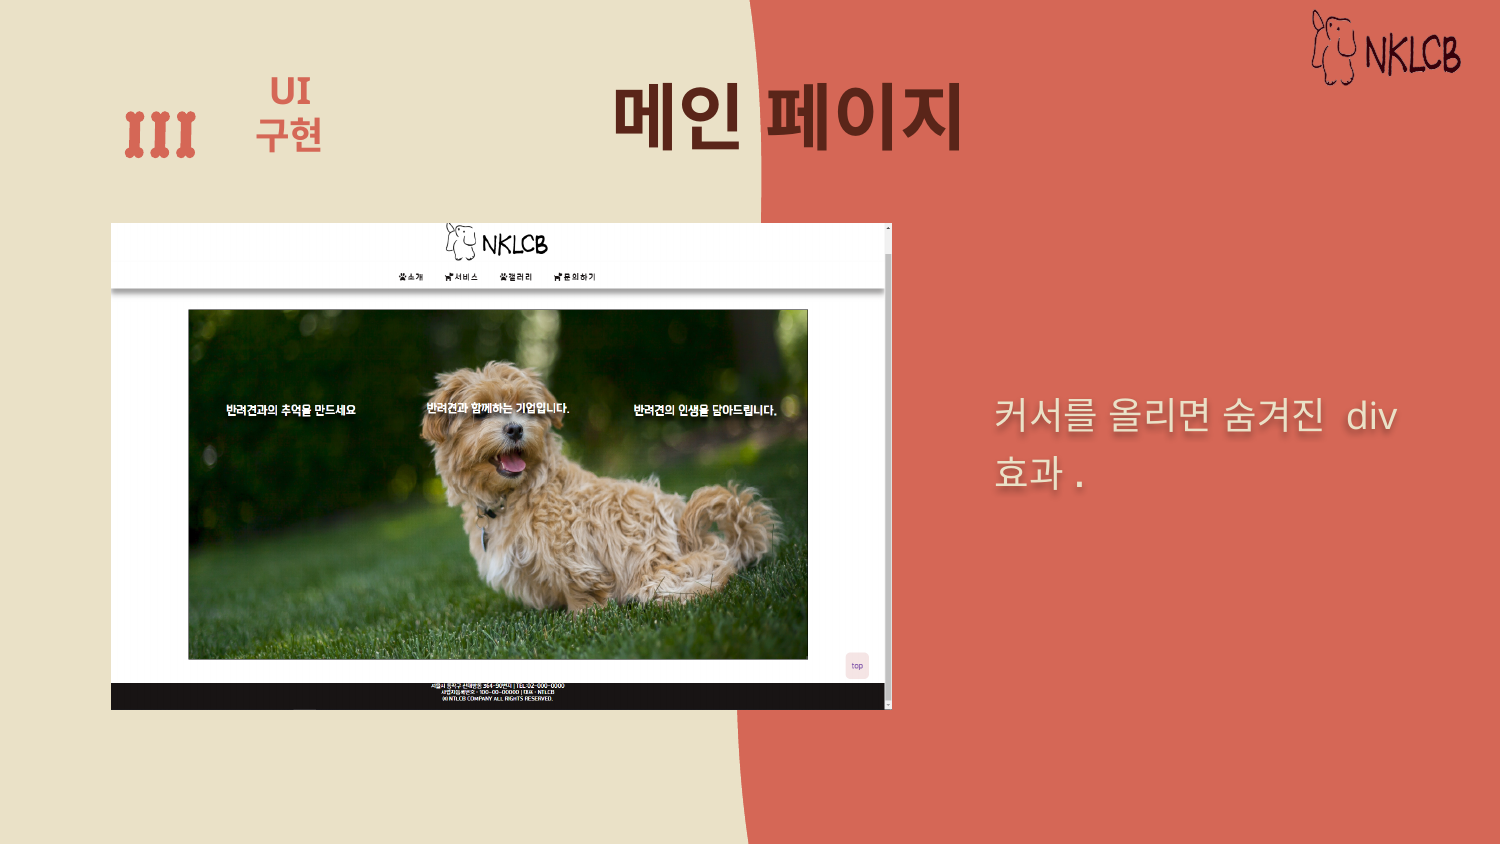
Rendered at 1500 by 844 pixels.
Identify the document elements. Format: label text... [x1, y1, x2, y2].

picture [110, 222, 892, 710]
text_box 커서를 올리면 숨겨진 div효과. [980, 340, 1445, 540]
title 메인 페이지 [537, 56, 1003, 151]
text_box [111, 38, 367, 173]
text_box [1303, 0, 1473, 98]
